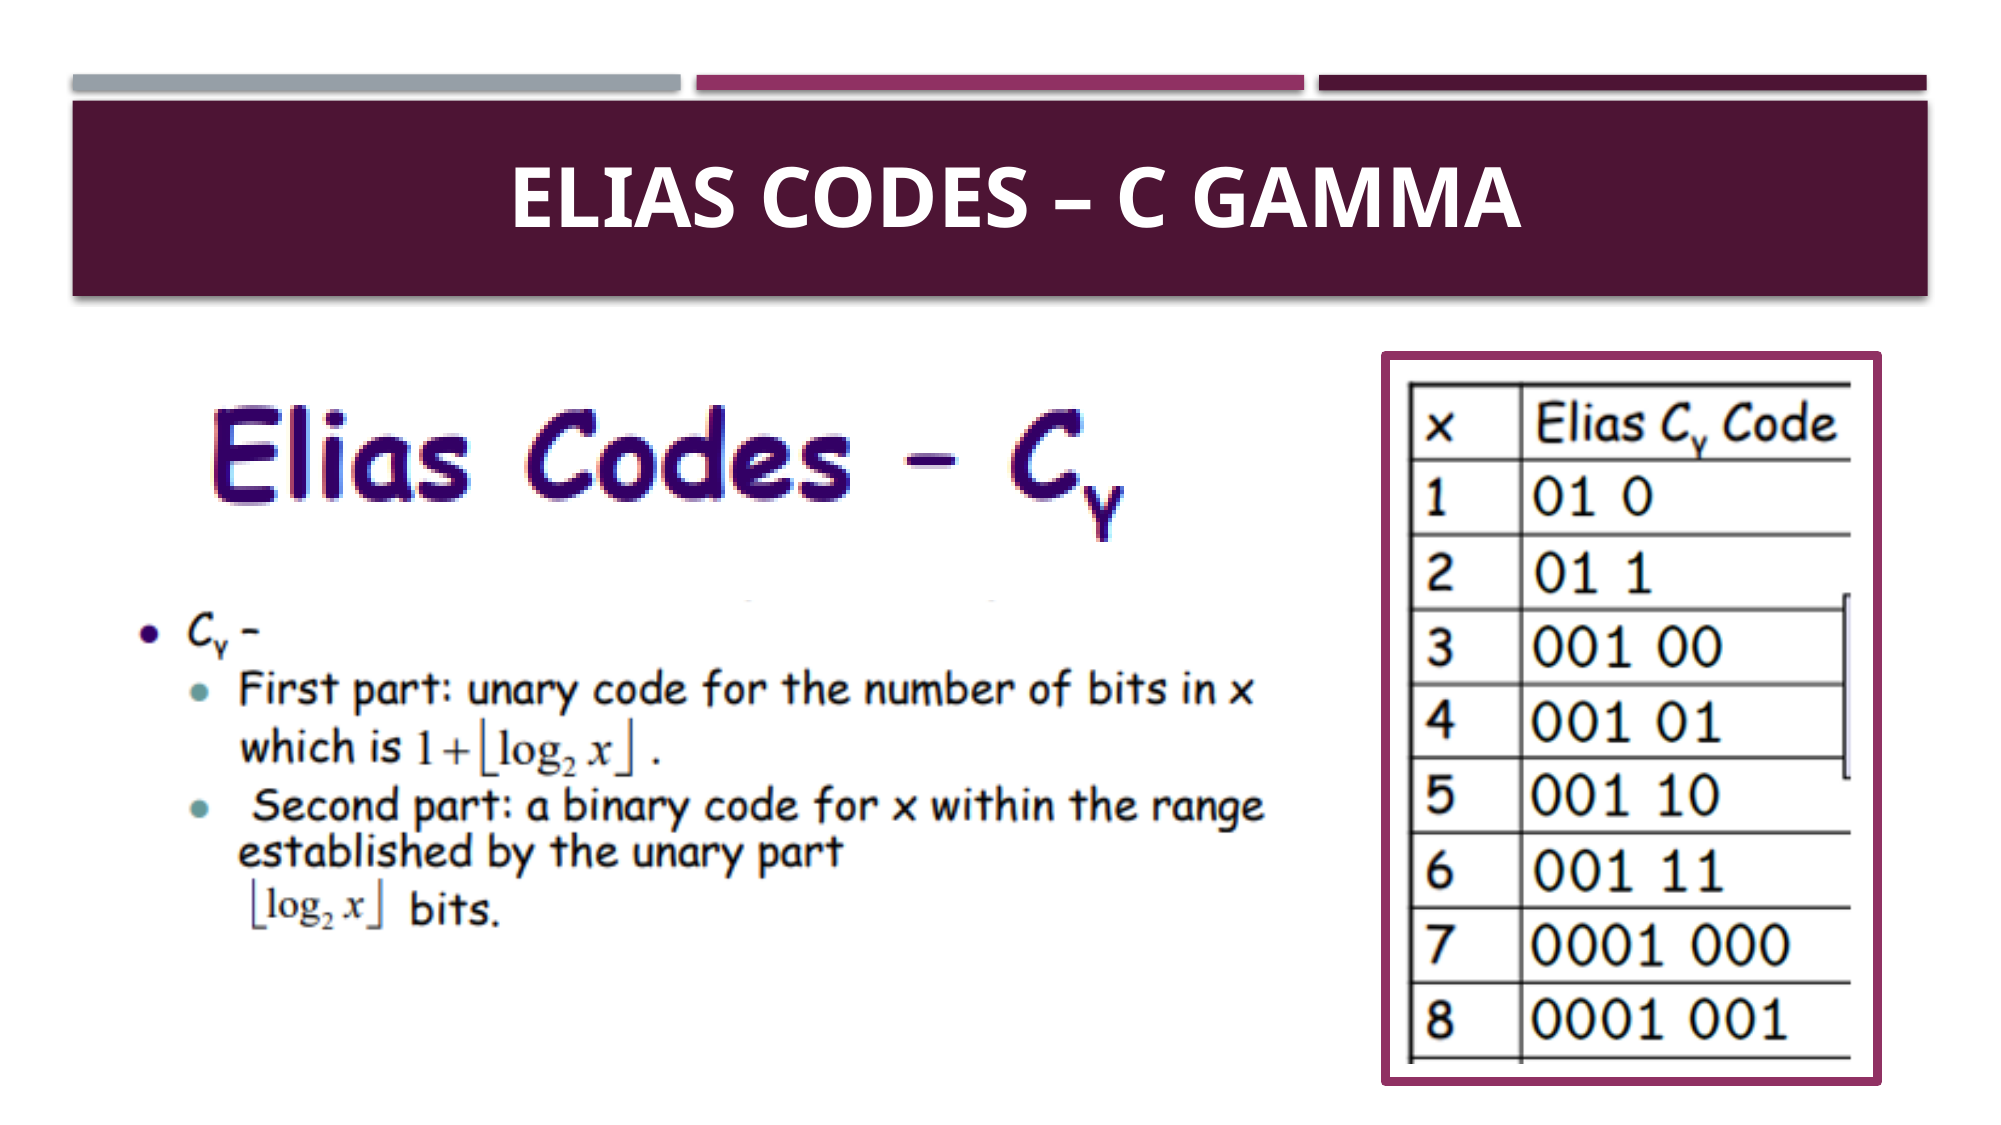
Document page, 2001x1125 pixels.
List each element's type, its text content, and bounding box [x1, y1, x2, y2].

title Elias Codes – C gamma [202, 115, 1830, 252]
picture [121, 599, 1332, 986]
picture [1399, 373, 1862, 1064]
text_box [1385, 355, 1878, 1082]
picture [201, 388, 1153, 563]
